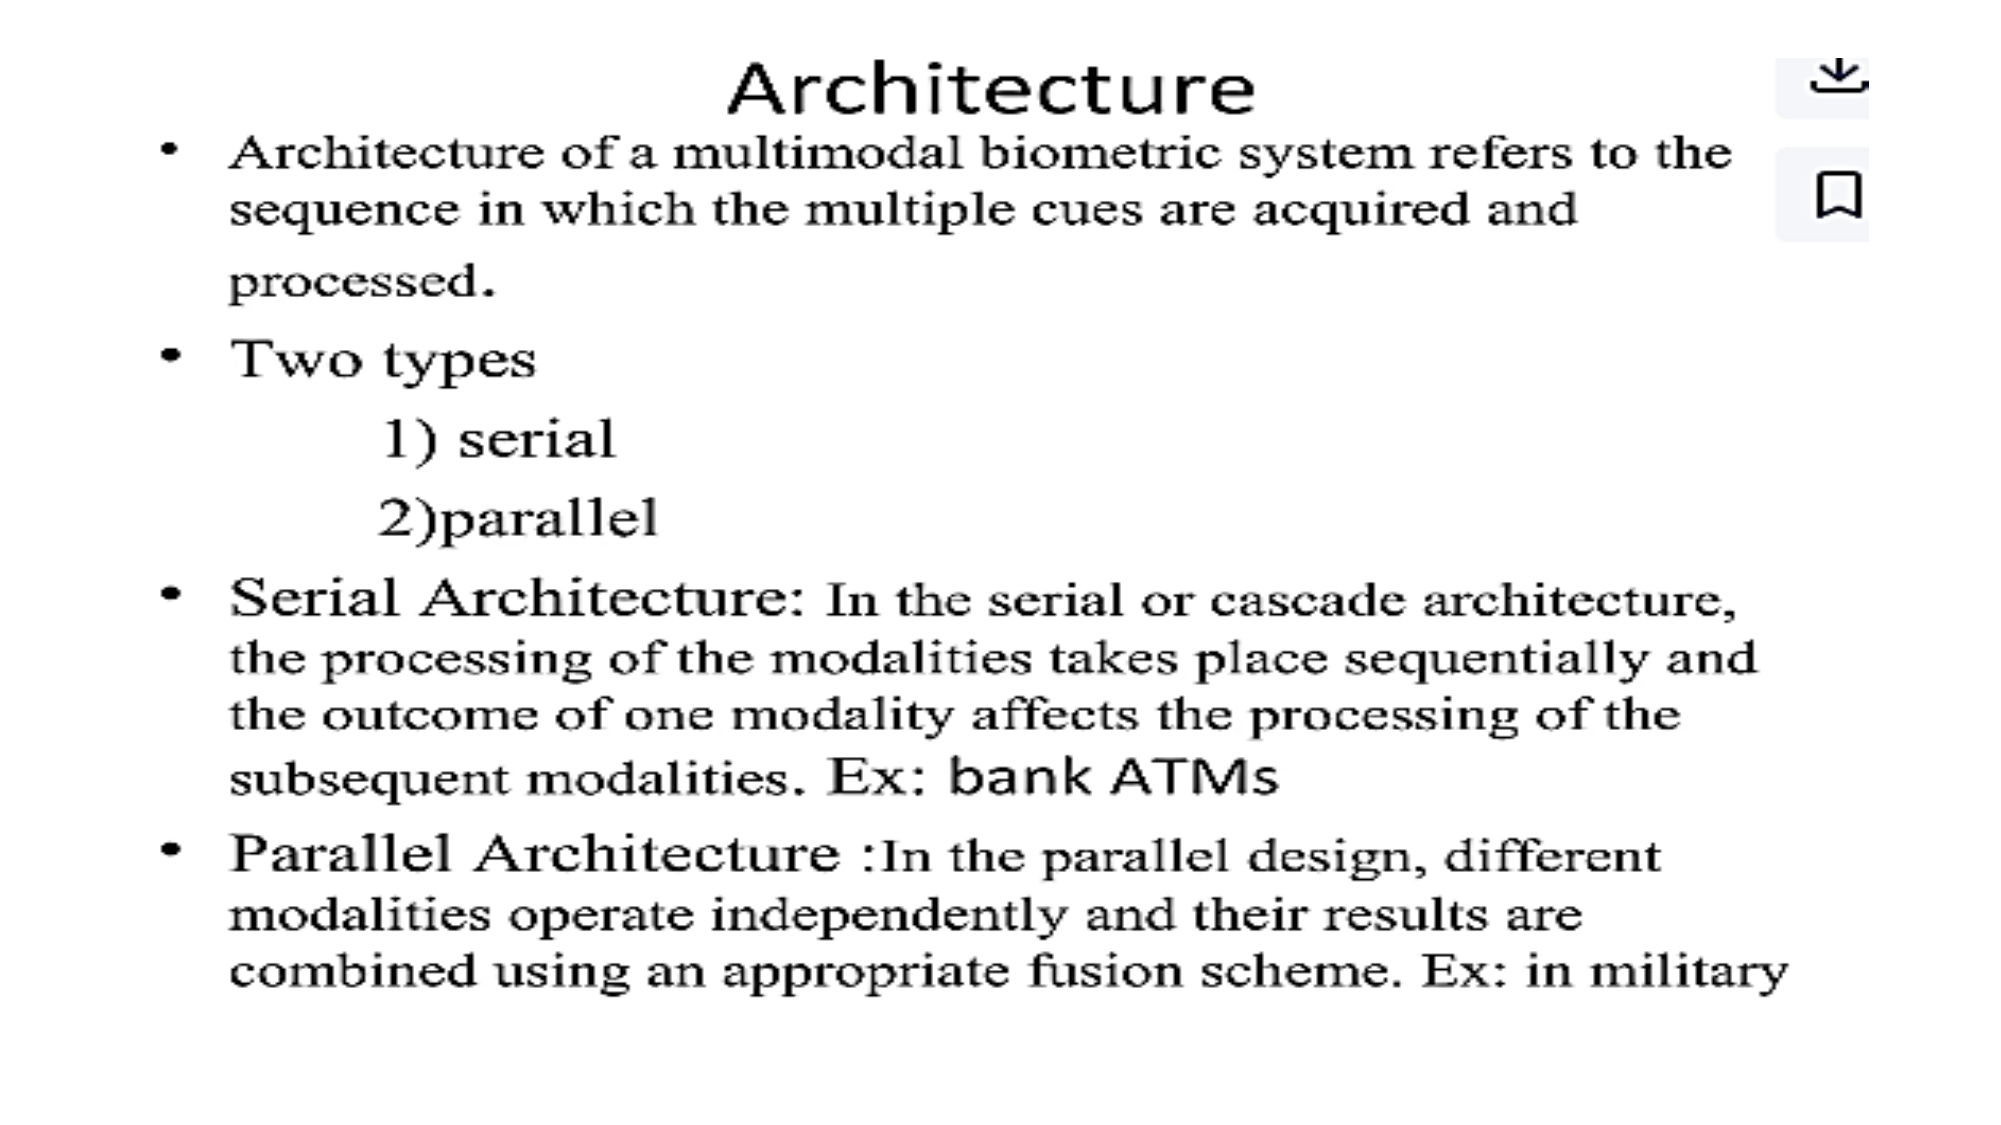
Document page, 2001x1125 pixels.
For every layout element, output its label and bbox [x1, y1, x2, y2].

picture [137, 58, 1869, 1021]
text_box [1421, 948, 1798, 987]
